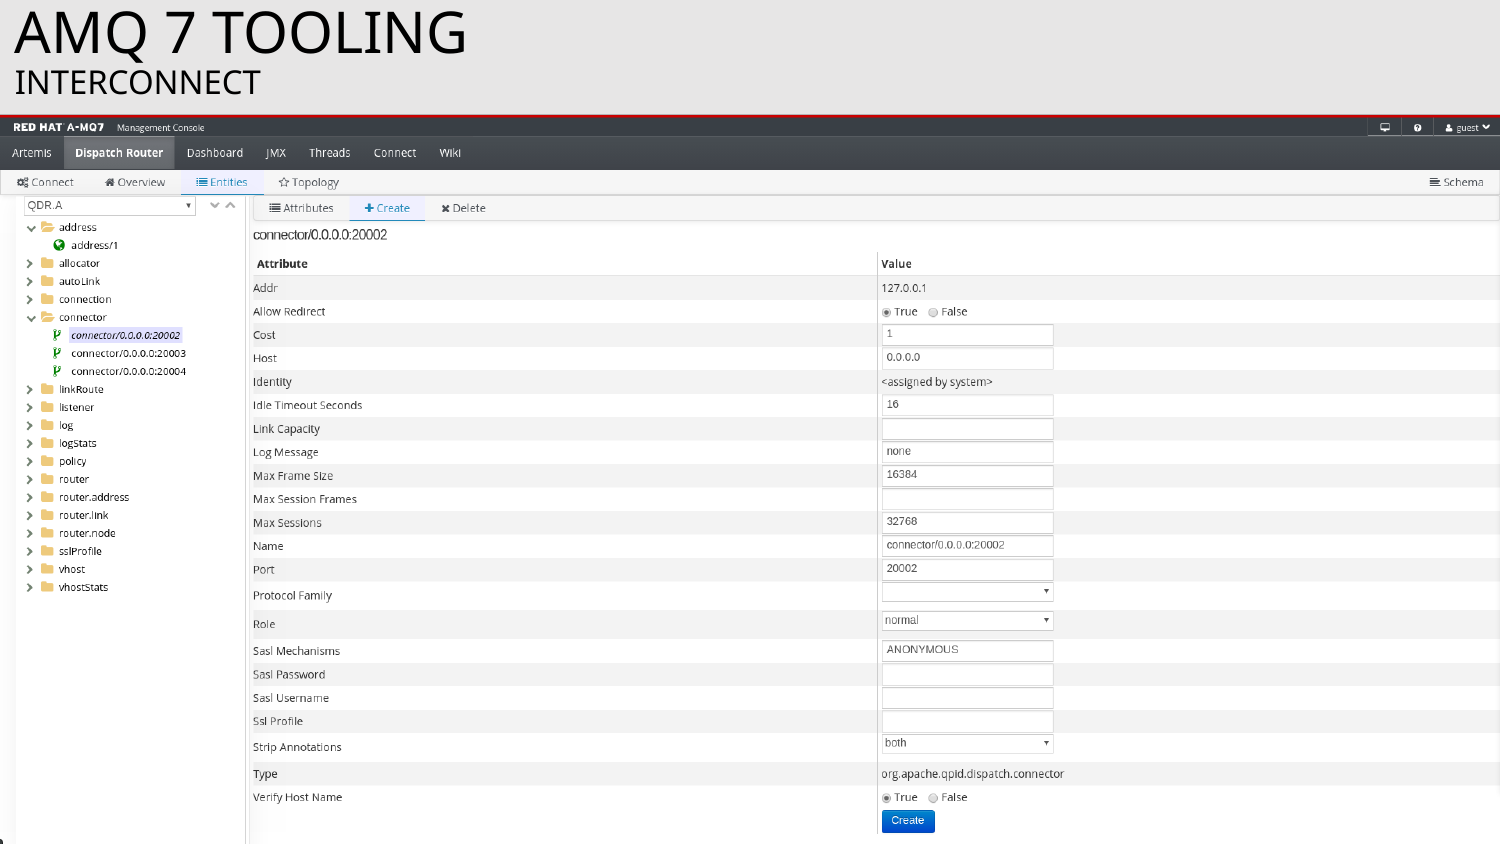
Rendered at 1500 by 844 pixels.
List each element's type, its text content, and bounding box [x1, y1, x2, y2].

text_box Amq 7 TOOLING interconnect [0, 0, 1294, 110]
picture [0, 114, 1500, 844]
